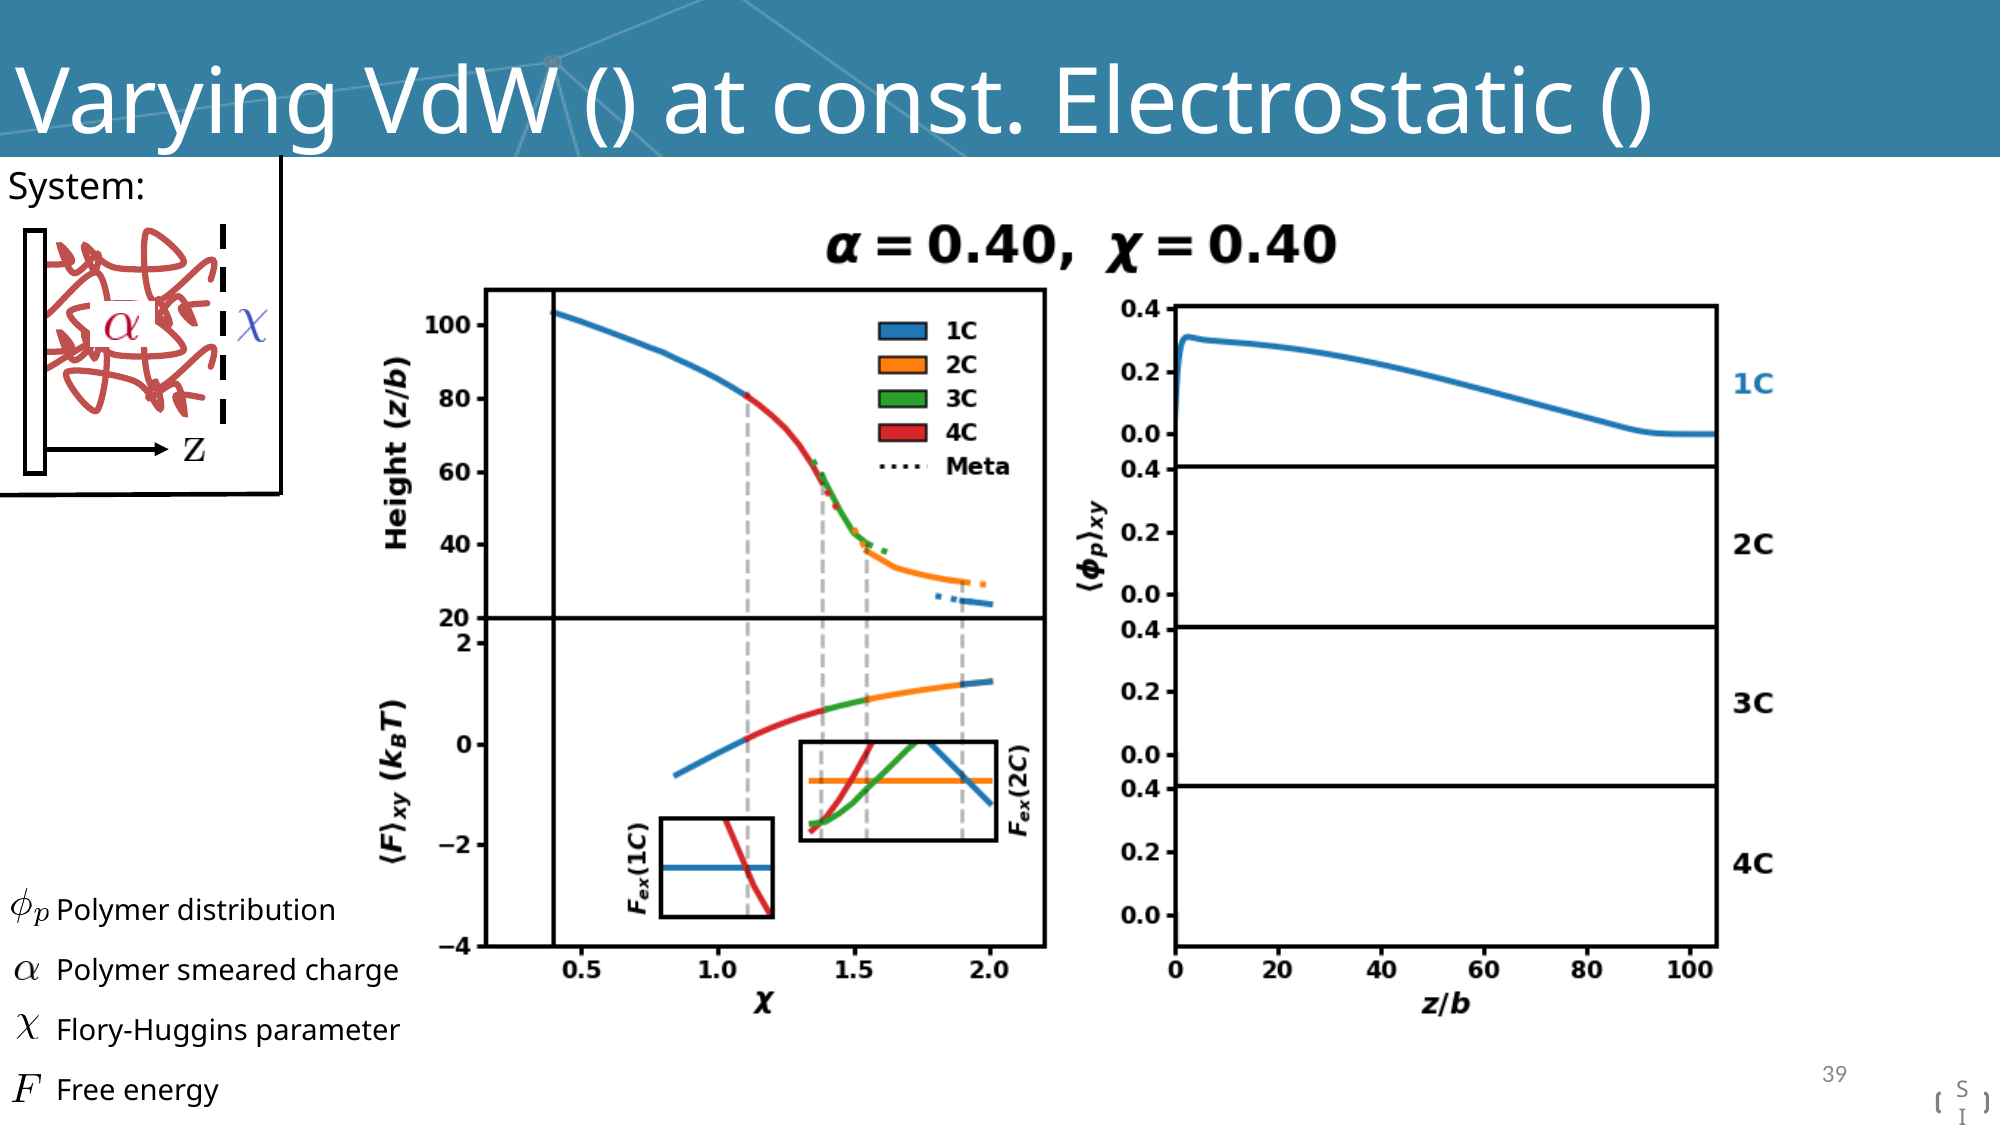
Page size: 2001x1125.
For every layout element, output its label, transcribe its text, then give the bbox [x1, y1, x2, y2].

picture [14, 961, 39, 980]
picture [11, 1074, 42, 1102]
text_box Polymer distribution Polymer smeared charge Flory-Huggins parameter Free energy [41, 883, 416, 1114]
picture [11, 888, 49, 926]
picture [286, 204, 1875, 1052]
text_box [0, 154, 281, 496]
slide_number 39 [1412, 1052, 1863, 1103]
picture [16, 1014, 39, 1039]
